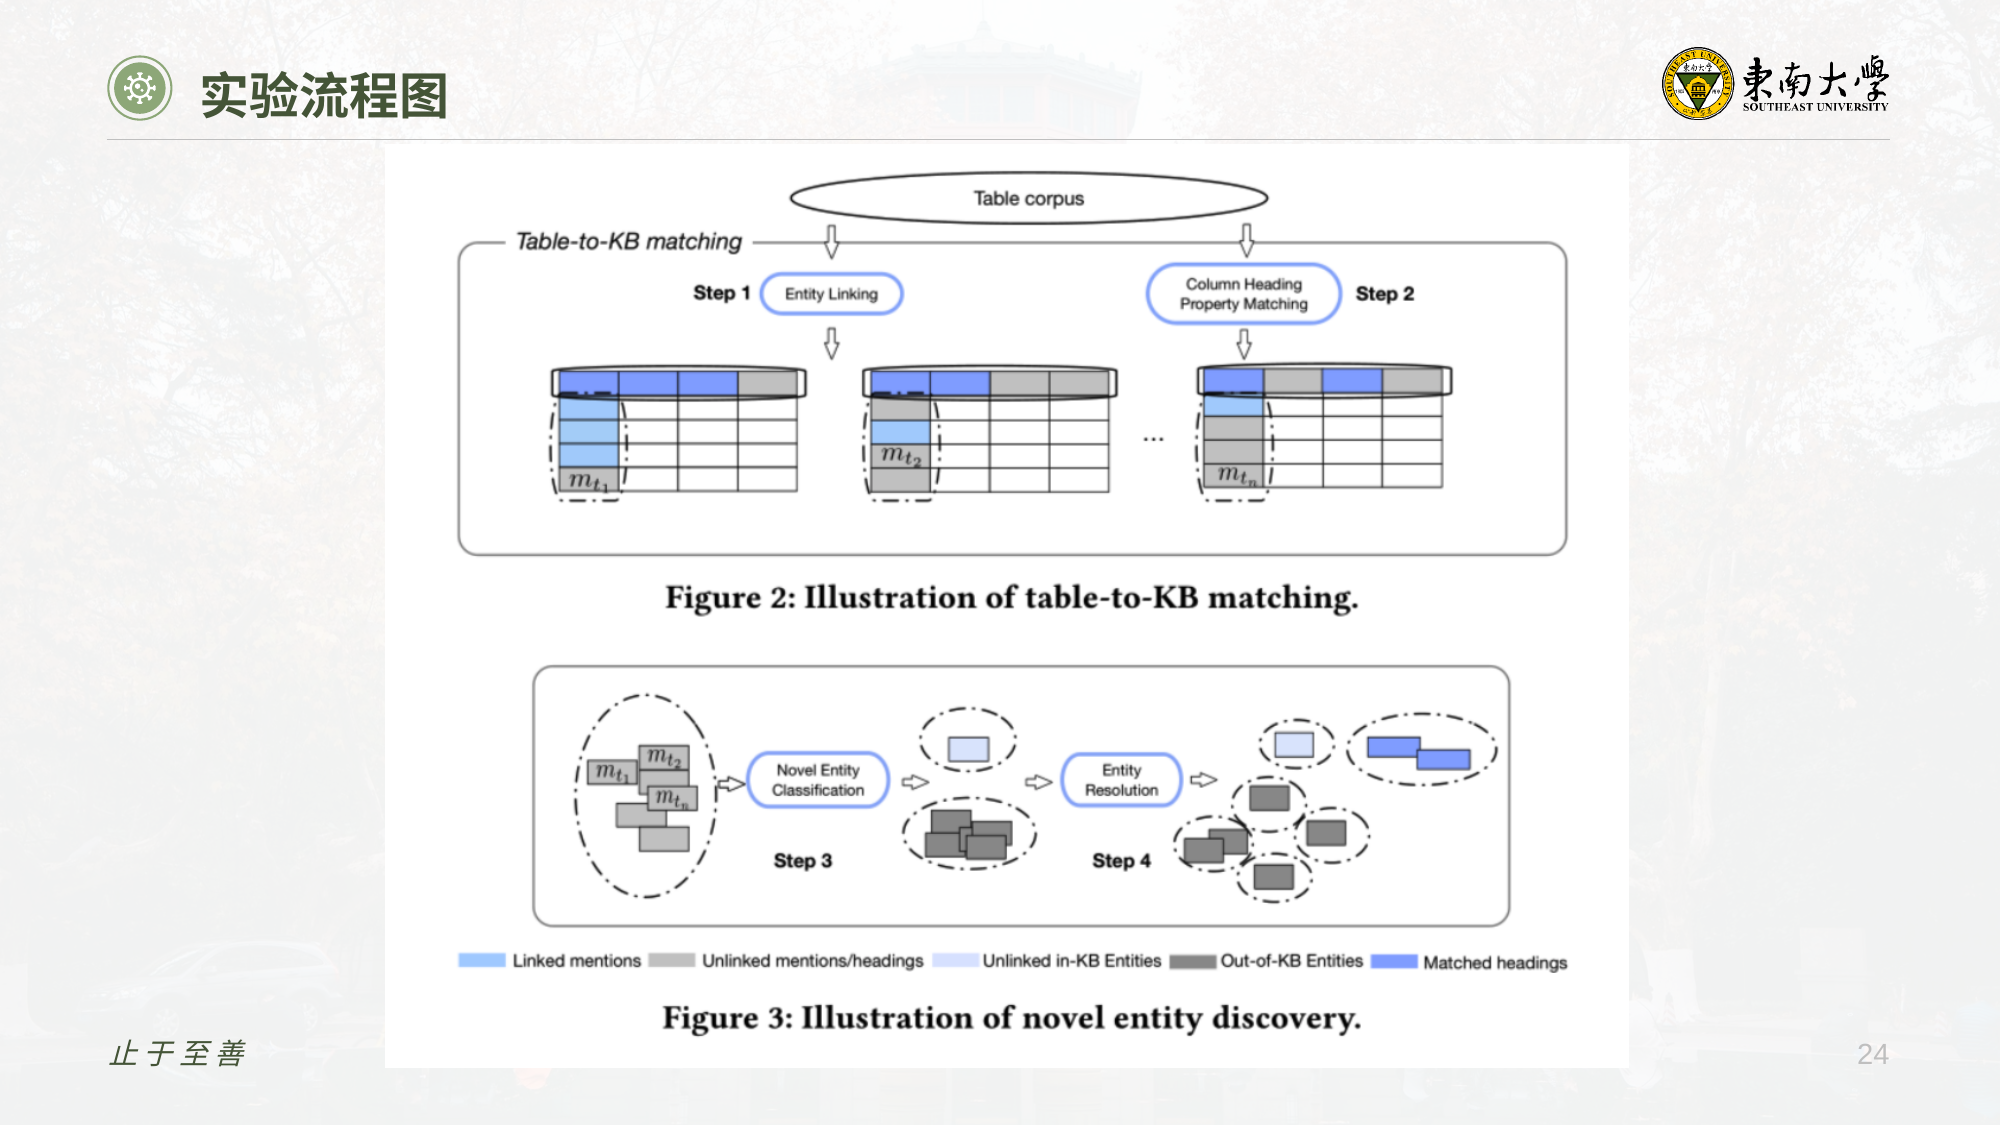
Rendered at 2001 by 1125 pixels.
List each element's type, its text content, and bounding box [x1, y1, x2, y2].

slide_number 24 [1439, 1022, 1890, 1083]
slide_number 止于至善 [108, 1022, 657, 1083]
picture [385, 144, 1629, 1068]
list 实验流程图 [199, 56, 1410, 133]
picture [1662, 47, 1889, 120]
